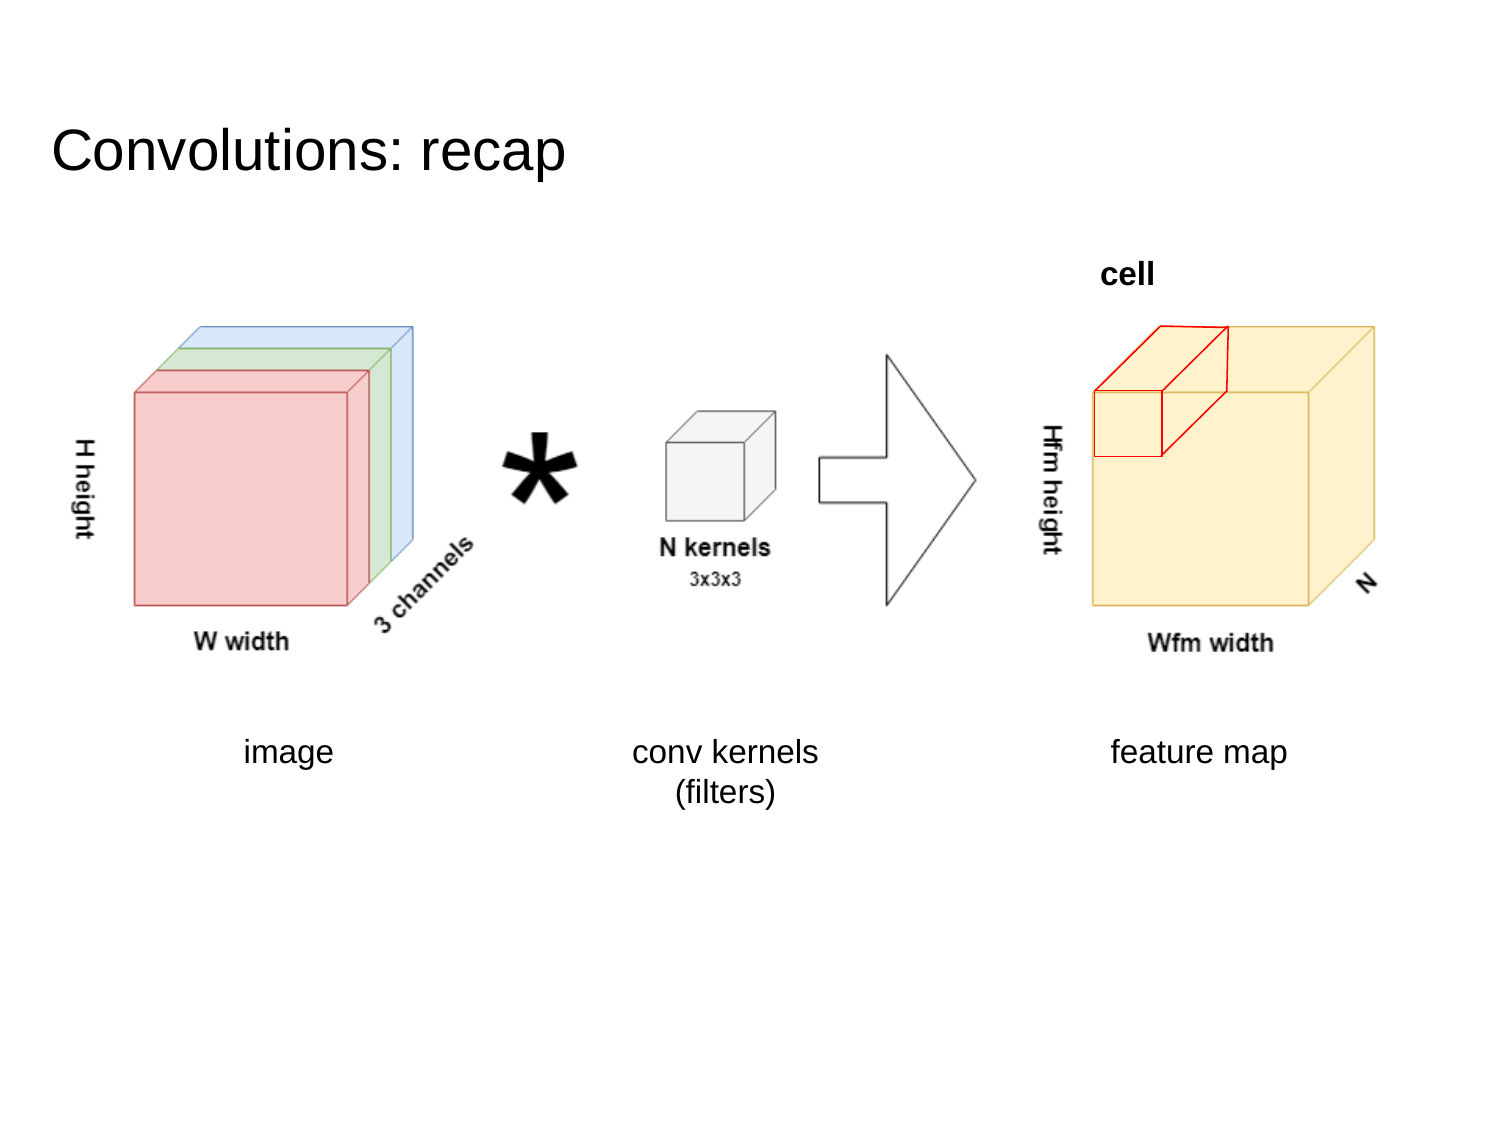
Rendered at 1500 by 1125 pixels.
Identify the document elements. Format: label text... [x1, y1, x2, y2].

text_box image [125, 714, 452, 798]
text_box feature map [1036, 714, 1363, 798]
picture [70, 326, 1430, 663]
text_box conv kernels (filters) [562, 714, 889, 798]
text_box cell [964, 237, 1291, 320]
title Convolutions: recap [51, 97, 1449, 223]
